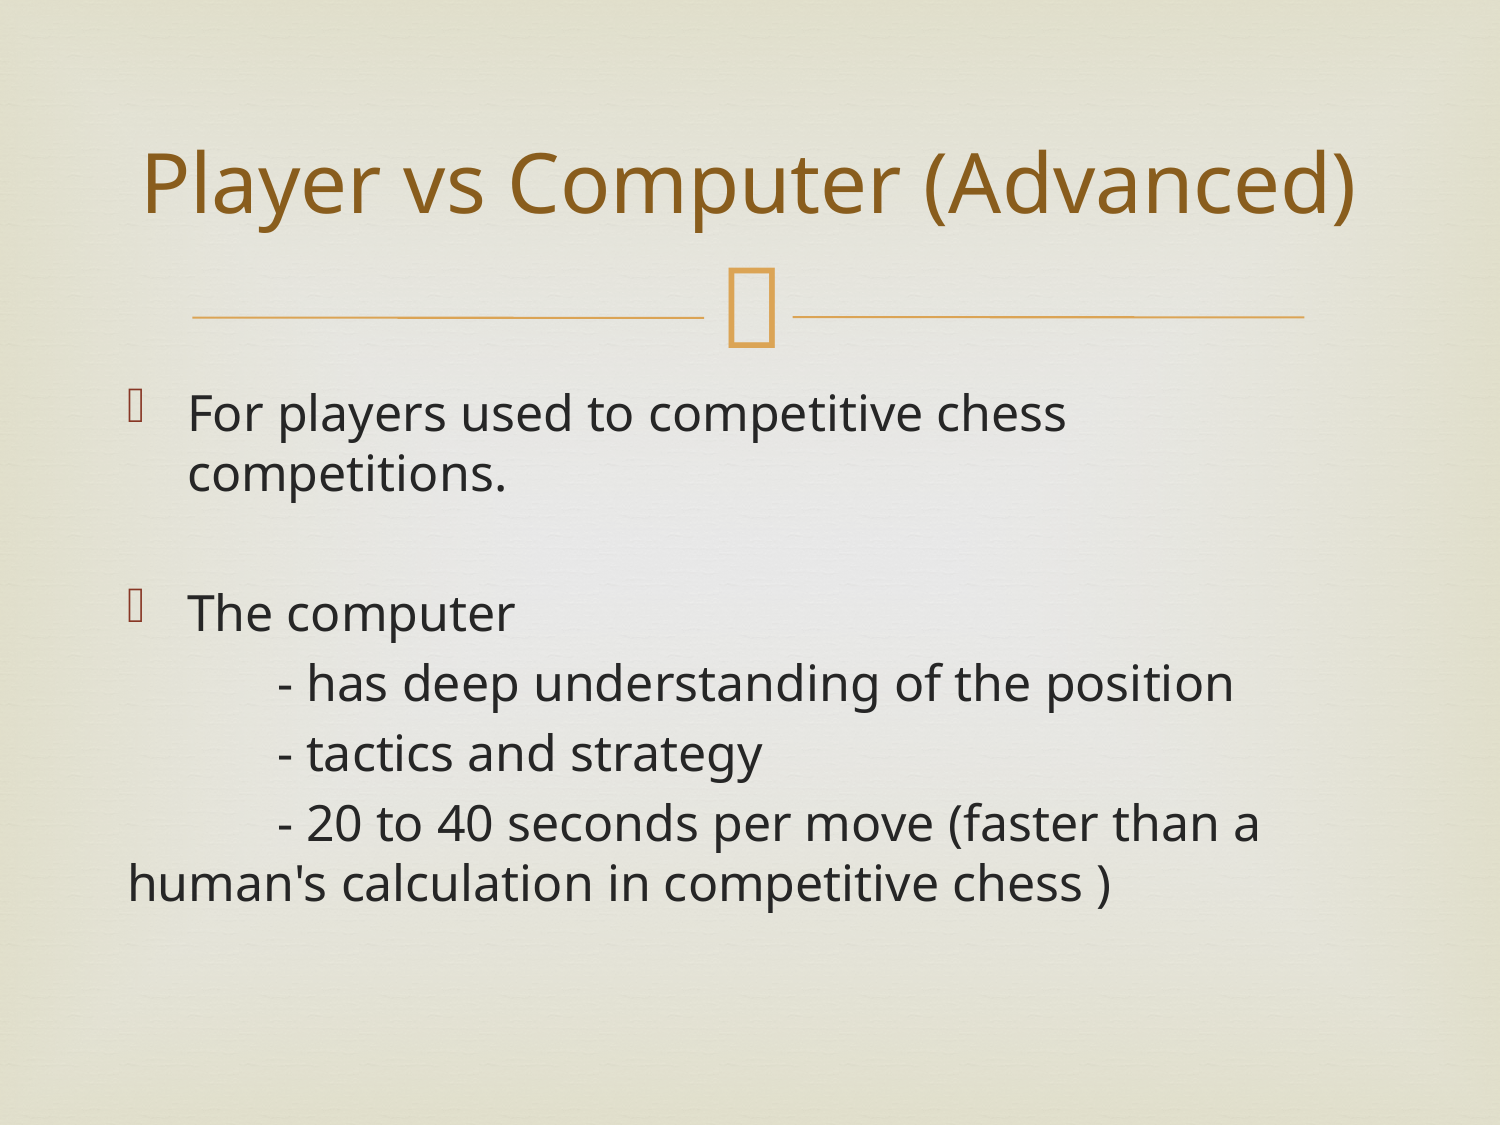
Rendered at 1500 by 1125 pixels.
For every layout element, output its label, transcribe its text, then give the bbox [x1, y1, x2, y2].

list For players used to competitive chess competitions. The computer - has deep understanding of the position - tactics and strategy - 20 to 40 seconds per move (faster than a human's calculation in competitive chess ) [112, 373, 1383, 1010]
title Player vs Computer (Advanced) [112, 93, 1386, 267]
